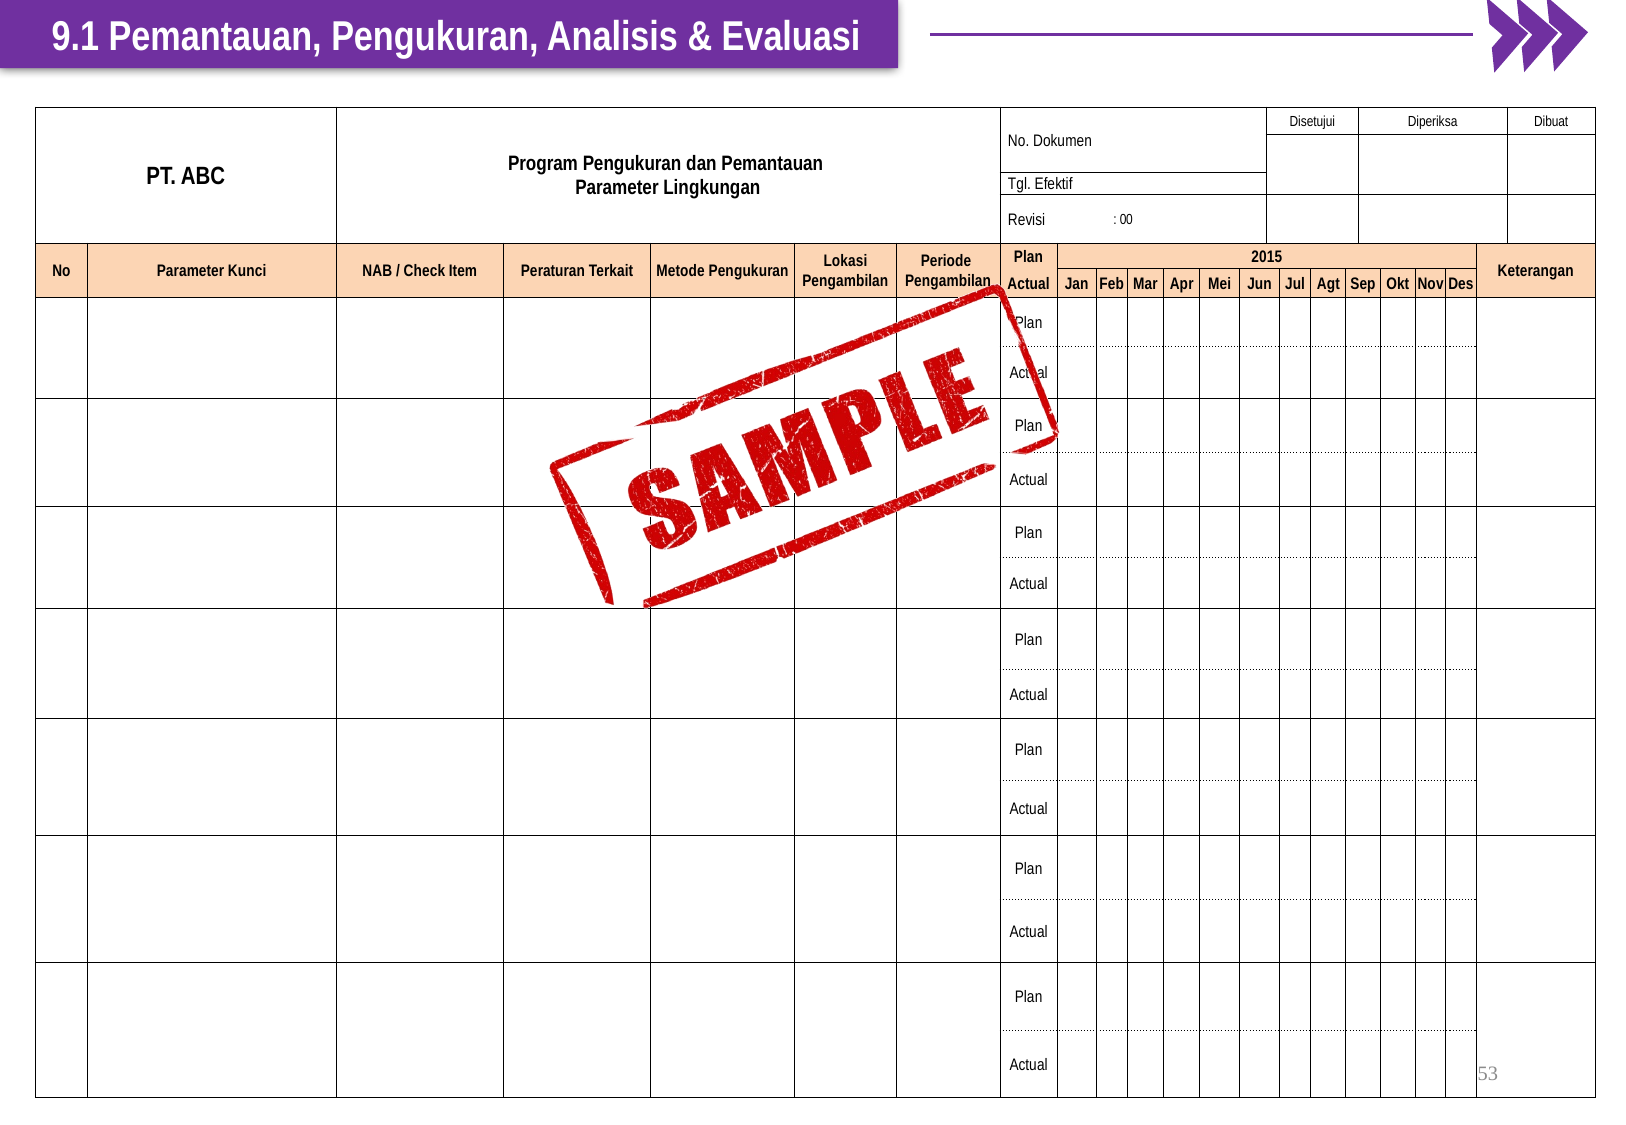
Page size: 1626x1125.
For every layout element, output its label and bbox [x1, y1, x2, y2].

table_cell [1311, 507, 1345, 608]
table_cell [1267, 195, 1358, 243]
table_cell [1446, 609, 1476, 718]
table_cell [1416, 399, 1445, 506]
table_cell [1240, 269, 1279, 297]
table_cell [1128, 399, 1163, 506]
table_cell [1240, 836, 1279, 962]
table_cell [1477, 609, 1595, 718]
table_cell [1477, 507, 1595, 608]
picture [539, 271, 1070, 628]
table_cell [1446, 399, 1476, 506]
table_header [1267, 108, 1358, 134]
table_cell [1311, 399, 1345, 506]
table_cell [795, 719, 896, 835]
footer [72, 1084, 940, 1113]
table_cell [897, 244, 1000, 271]
table_cell [1240, 963, 1279, 1042]
table_cell [1001, 963, 1057, 1097]
table_cell [88, 399, 336, 506]
table_header [1001, 108, 1266, 172]
table_cell [1311, 963, 1345, 1042]
table_cell [1311, 719, 1345, 835]
table_cell [1477, 963, 1595, 1097]
table_cell [1508, 135, 1595, 194]
text_box [1486, 0, 1589, 73]
table_cell [1446, 719, 1476, 835]
table_cell [1477, 298, 1595, 398]
table_cell [1416, 298, 1445, 398]
table_cell [1381, 719, 1415, 835]
table_cell [1058, 963, 1096, 1097]
table_cell [1359, 195, 1507, 243]
table_cell [1446, 507, 1476, 608]
table_cell [504, 963, 650, 1084]
table_cell [1477, 719, 1595, 835]
table_cell [337, 963, 503, 1084]
table_cell [1416, 609, 1445, 718]
table_cell [1001, 836, 1057, 962]
table_cell [1240, 399, 1279, 506]
table_cell [1446, 836, 1476, 962]
table_cell [1164, 719, 1199, 835]
table_cell [337, 836, 503, 962]
table_cell [1200, 399, 1239, 506]
table_cell [88, 244, 336, 297]
table_cell [1311, 609, 1345, 718]
table_cell [1058, 719, 1096, 835]
table_cell [88, 836, 336, 962]
table_cell [1346, 836, 1380, 962]
table_header [36, 108, 336, 243]
table_cell [1280, 269, 1310, 297]
table_cell [1416, 269, 1445, 297]
table_cell [897, 628, 1000, 718]
table_cell [1128, 507, 1163, 608]
table_cell [1311, 269, 1345, 297]
table_cell [1058, 836, 1096, 962]
table_cell [1381, 507, 1415, 608]
table_cell [36, 963, 87, 1097]
table_cell [1280, 399, 1310, 506]
table_cell [1381, 963, 1415, 1042]
table_cell [1346, 963, 1380, 1042]
table_cell [1128, 269, 1163, 297]
table_cell [337, 399, 503, 506]
table_cell [1446, 298, 1476, 398]
table_cell [1280, 963, 1310, 1042]
table_cell [795, 836, 896, 962]
table_cell [36, 836, 87, 962]
table_cell [88, 963, 336, 1084]
table_cell [1128, 609, 1163, 718]
table_cell [337, 244, 503, 297]
table_cell [1346, 269, 1380, 297]
table_cell [1381, 399, 1415, 506]
table_cell [36, 609, 87, 718]
table_cell [1164, 399, 1199, 506]
table_cell [1097, 269, 1127, 297]
table_cell [36, 719, 87, 835]
table_cell [1240, 719, 1279, 835]
table_cell [1200, 609, 1239, 718]
table_cell [1164, 836, 1199, 962]
table_cell [1097, 507, 1127, 608]
table_cell [1381, 836, 1415, 962]
table_cell [1280, 507, 1310, 608]
table_cell [1001, 719, 1057, 835]
table_cell [1280, 719, 1310, 835]
table_cell [1097, 298, 1127, 398]
table_header [337, 108, 1000, 243]
table_cell [1477, 836, 1595, 962]
table_cell [504, 298, 539, 398]
table_cell [1346, 399, 1380, 506]
table_cell [1164, 609, 1199, 718]
table_cell [1097, 719, 1127, 835]
table_cell [36, 244, 87, 297]
table_cell [1280, 609, 1310, 718]
table_cell [1001, 244, 1057, 271]
table_cell [1280, 836, 1310, 962]
table_cell [1267, 135, 1358, 194]
table_cell [1416, 963, 1445, 1042]
table_cell [1058, 609, 1096, 718]
table_cell [1381, 298, 1415, 398]
table_cell [1164, 269, 1199, 297]
table_cell [88, 609, 336, 718]
table_header [1359, 108, 1507, 134]
table_cell [1097, 609, 1127, 718]
table_cell [795, 244, 896, 271]
table_cell [504, 609, 650, 718]
table_cell [1477, 244, 1595, 297]
table_cell [1240, 507, 1279, 608]
table_cell [1346, 719, 1380, 835]
table_cell [36, 298, 87, 398]
table_cell [1200, 507, 1239, 608]
table_cell [1070, 298, 1096, 398]
table_cell [1200, 298, 1239, 398]
table_cell [1058, 244, 1476, 268]
table_cell [1128, 963, 1163, 1097]
table_cell [504, 719, 650, 835]
table_cell [1001, 628, 1057, 718]
table_cell [1200, 836, 1239, 962]
slide_number [1147, 1042, 1514, 1103]
table_cell [1381, 609, 1415, 718]
table_cell [897, 719, 1000, 835]
table_cell [1164, 963, 1199, 1042]
table_cell [795, 963, 896, 1084]
table_header [1508, 108, 1595, 134]
table_cell [1240, 609, 1279, 718]
table_cell [1346, 298, 1380, 398]
table_cell [88, 719, 336, 835]
table_cell [651, 628, 794, 718]
table_cell [1416, 719, 1445, 835]
table_cell [36, 399, 87, 506]
table_cell [337, 609, 503, 718]
table_cell [88, 507, 336, 608]
table_cell [1070, 399, 1096, 506]
table_cell [504, 507, 539, 608]
table_cell [1416, 507, 1445, 608]
table_cell [1001, 195, 1266, 243]
table_cell [1446, 269, 1476, 297]
table_cell [897, 963, 1000, 1097]
table_cell [504, 244, 650, 297]
table_cell [88, 298, 336, 398]
table_cell [1416, 836, 1445, 962]
table_cell [1311, 298, 1345, 398]
table_cell [1001, 173, 1266, 194]
table_cell [795, 628, 896, 718]
table_cell [651, 244, 794, 271]
table_cell [1164, 507, 1199, 608]
table_cell [1240, 298, 1279, 398]
table_cell [1359, 135, 1507, 194]
text_box [0, 0, 899, 69]
table_cell [1346, 609, 1380, 718]
table_cell [1097, 963, 1127, 1097]
table_cell [504, 399, 539, 506]
table_cell [1200, 269, 1239, 297]
table_cell [1164, 298, 1199, 398]
table_cell [1128, 836, 1163, 962]
table_cell [1128, 298, 1163, 398]
table_cell [1446, 963, 1476, 1042]
table_cell [1311, 836, 1345, 962]
table_cell [1097, 399, 1127, 506]
table_cell [337, 507, 503, 608]
table_cell [1280, 298, 1310, 398]
table_cell [337, 719, 503, 835]
table_cell [337, 298, 503, 398]
table_cell [36, 507, 87, 608]
table_cell [1128, 719, 1163, 835]
table_cell [897, 836, 1000, 962]
table_cell [1097, 836, 1127, 962]
table_cell [1508, 195, 1595, 243]
table_cell [1200, 719, 1239, 835]
table_cell [1200, 963, 1239, 1042]
table_cell [504, 836, 650, 962]
table_cell [651, 719, 794, 835]
table_cell [1346, 507, 1380, 608]
table_cell [1381, 269, 1415, 297]
table_cell [651, 836, 794, 962]
table_cell [651, 963, 794, 1084]
table_cell [1070, 507, 1096, 608]
table_cell [1058, 269, 1096, 297]
table_cell [1477, 399, 1595, 506]
